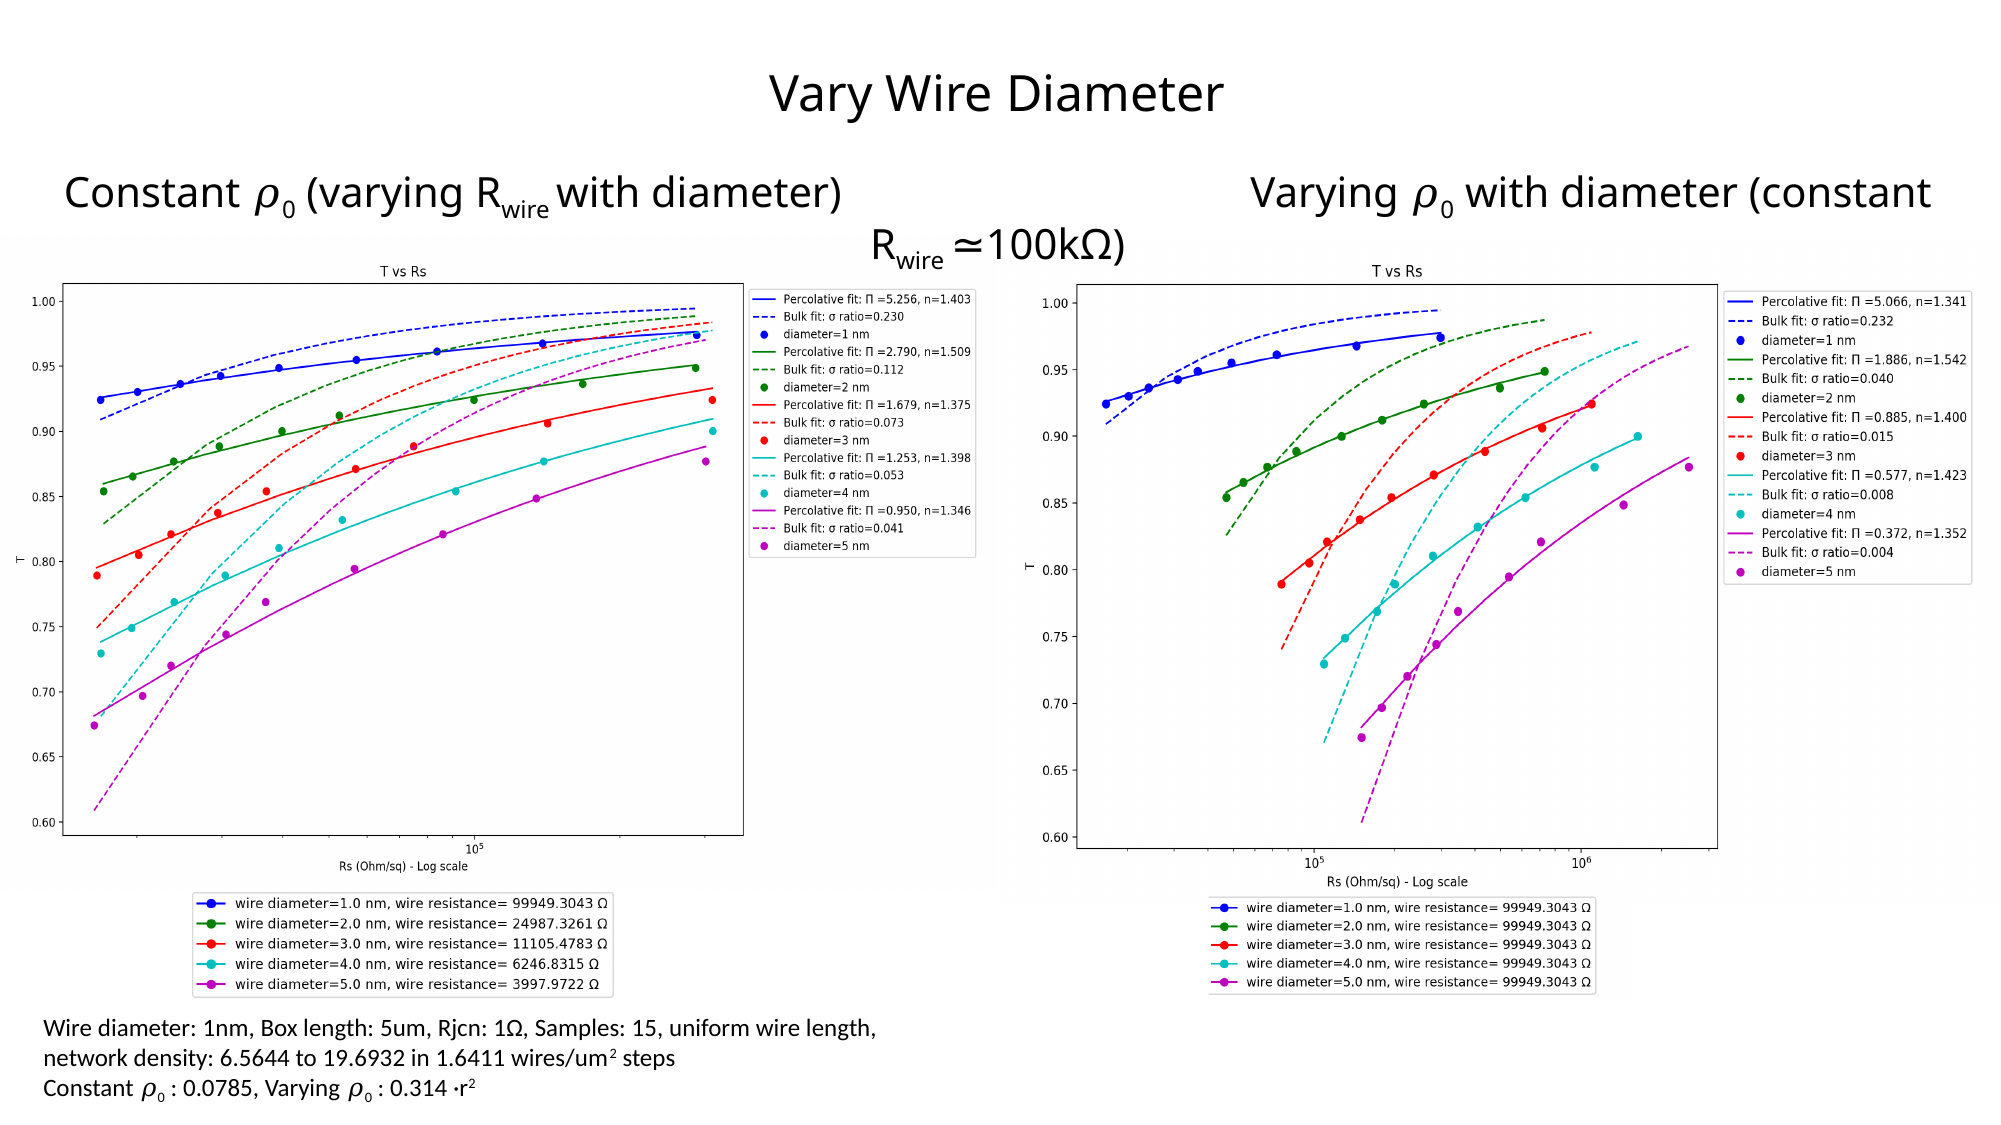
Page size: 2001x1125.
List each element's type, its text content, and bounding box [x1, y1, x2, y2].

picture [187, 889, 694, 1004]
title Vary Wire Diameter Constant 𝜌0 (varying Rwire with diameter) Varying 𝜌0 with diameter (constant Rwire ≃100kΩ) [15, 59, 1981, 278]
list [0, 235, 996, 890]
picture [999, 235, 2000, 1006]
text_box Wire diameter: 1nm, Box length: 5um, Rjcn: 1Ω, Samples: 15, uniform wire length, network density: 6.5644 to 19.6932 in 1.6411 wires/um2 steps Constant 𝜌0 : 0.0785, Varying 𝜌0 : 0.314 ·r2 [28, 1003, 900, 1125]
